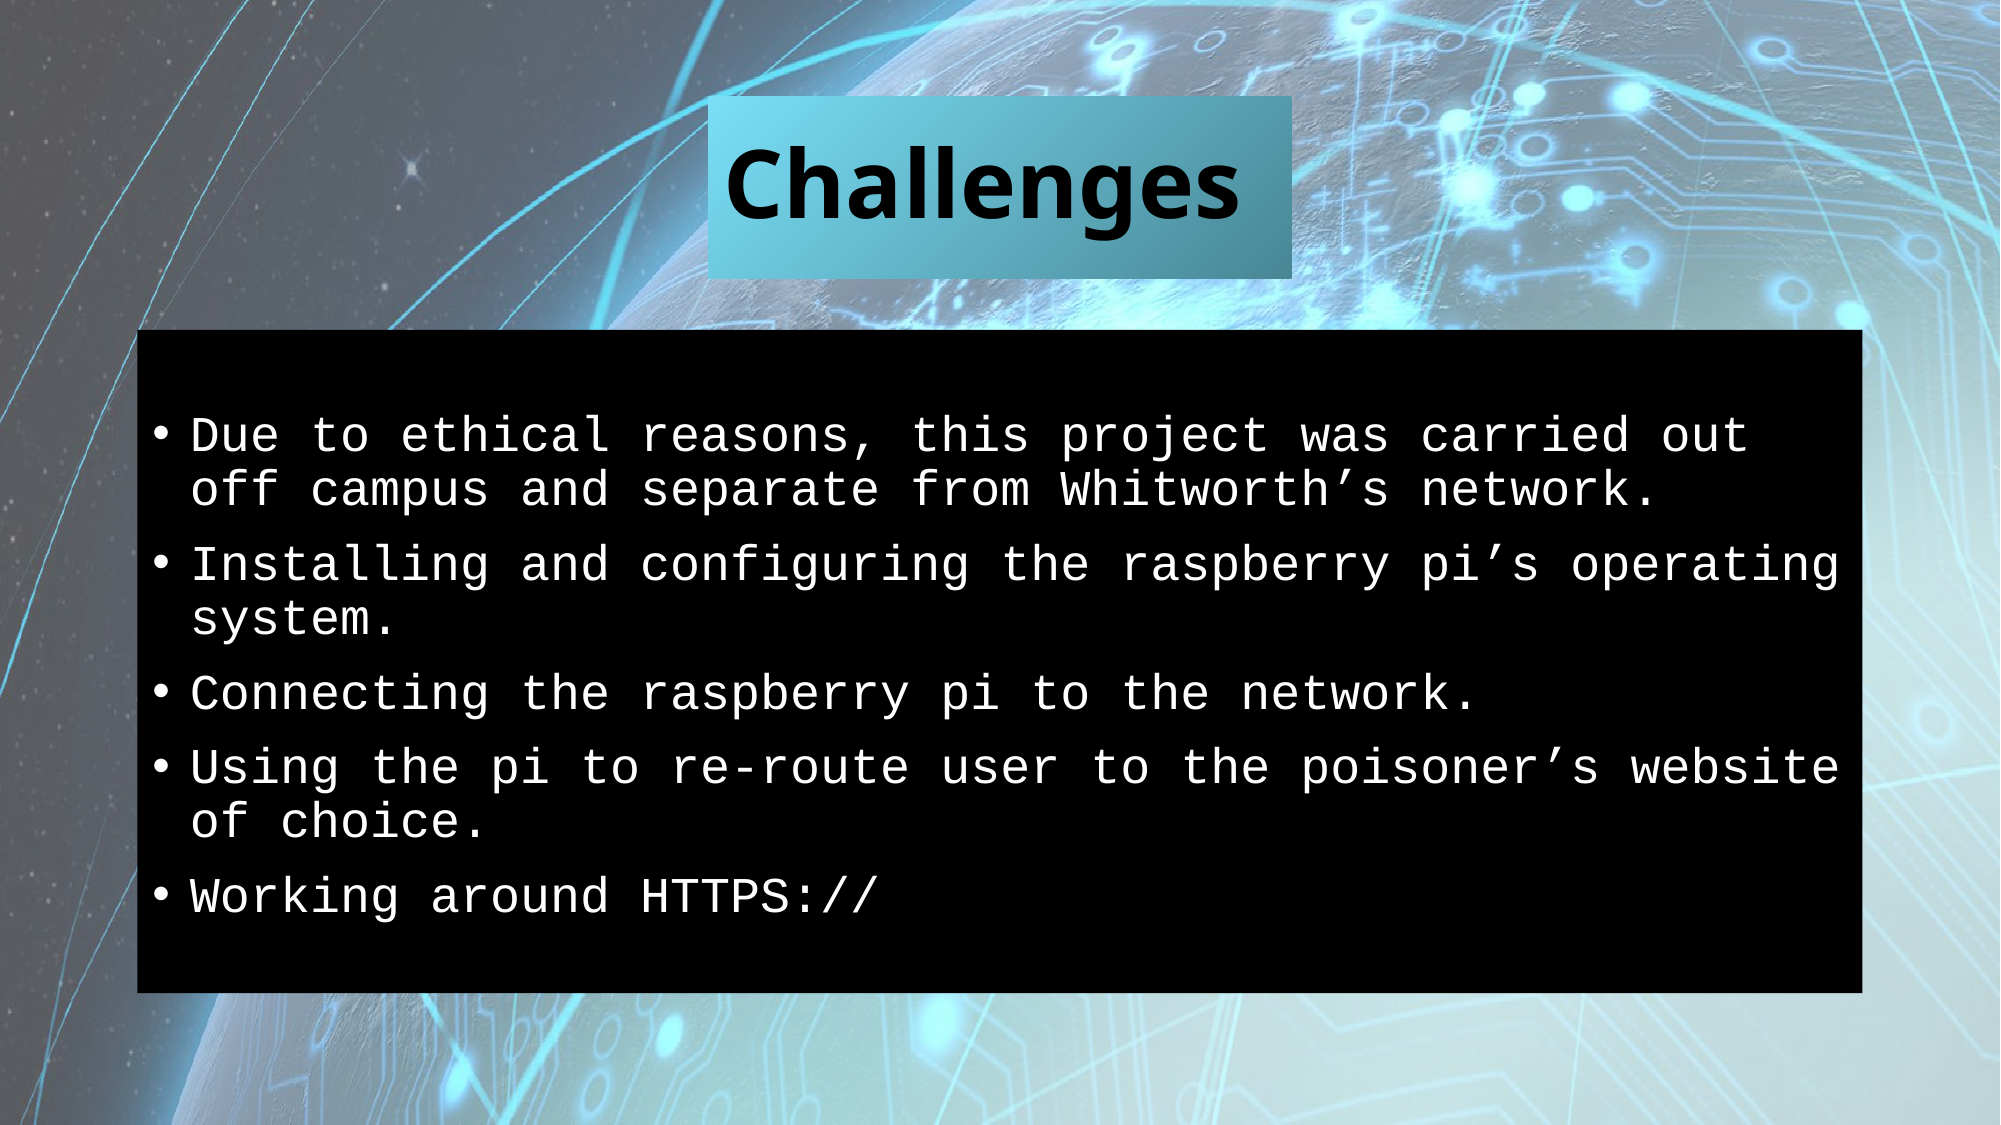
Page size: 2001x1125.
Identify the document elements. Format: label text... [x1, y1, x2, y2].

title Challenges [708, 96, 1292, 279]
list Due to ethical reasons, this project was carried out off campus and separate from Whitworth’s network. Installing and configuring the raspberry pi’s operating system. Connecting the raspberry pi to the network. Using the pi to re-route user to the poisoner’s website of choice. Working around HTTPS:// [137, 329, 1863, 994]
